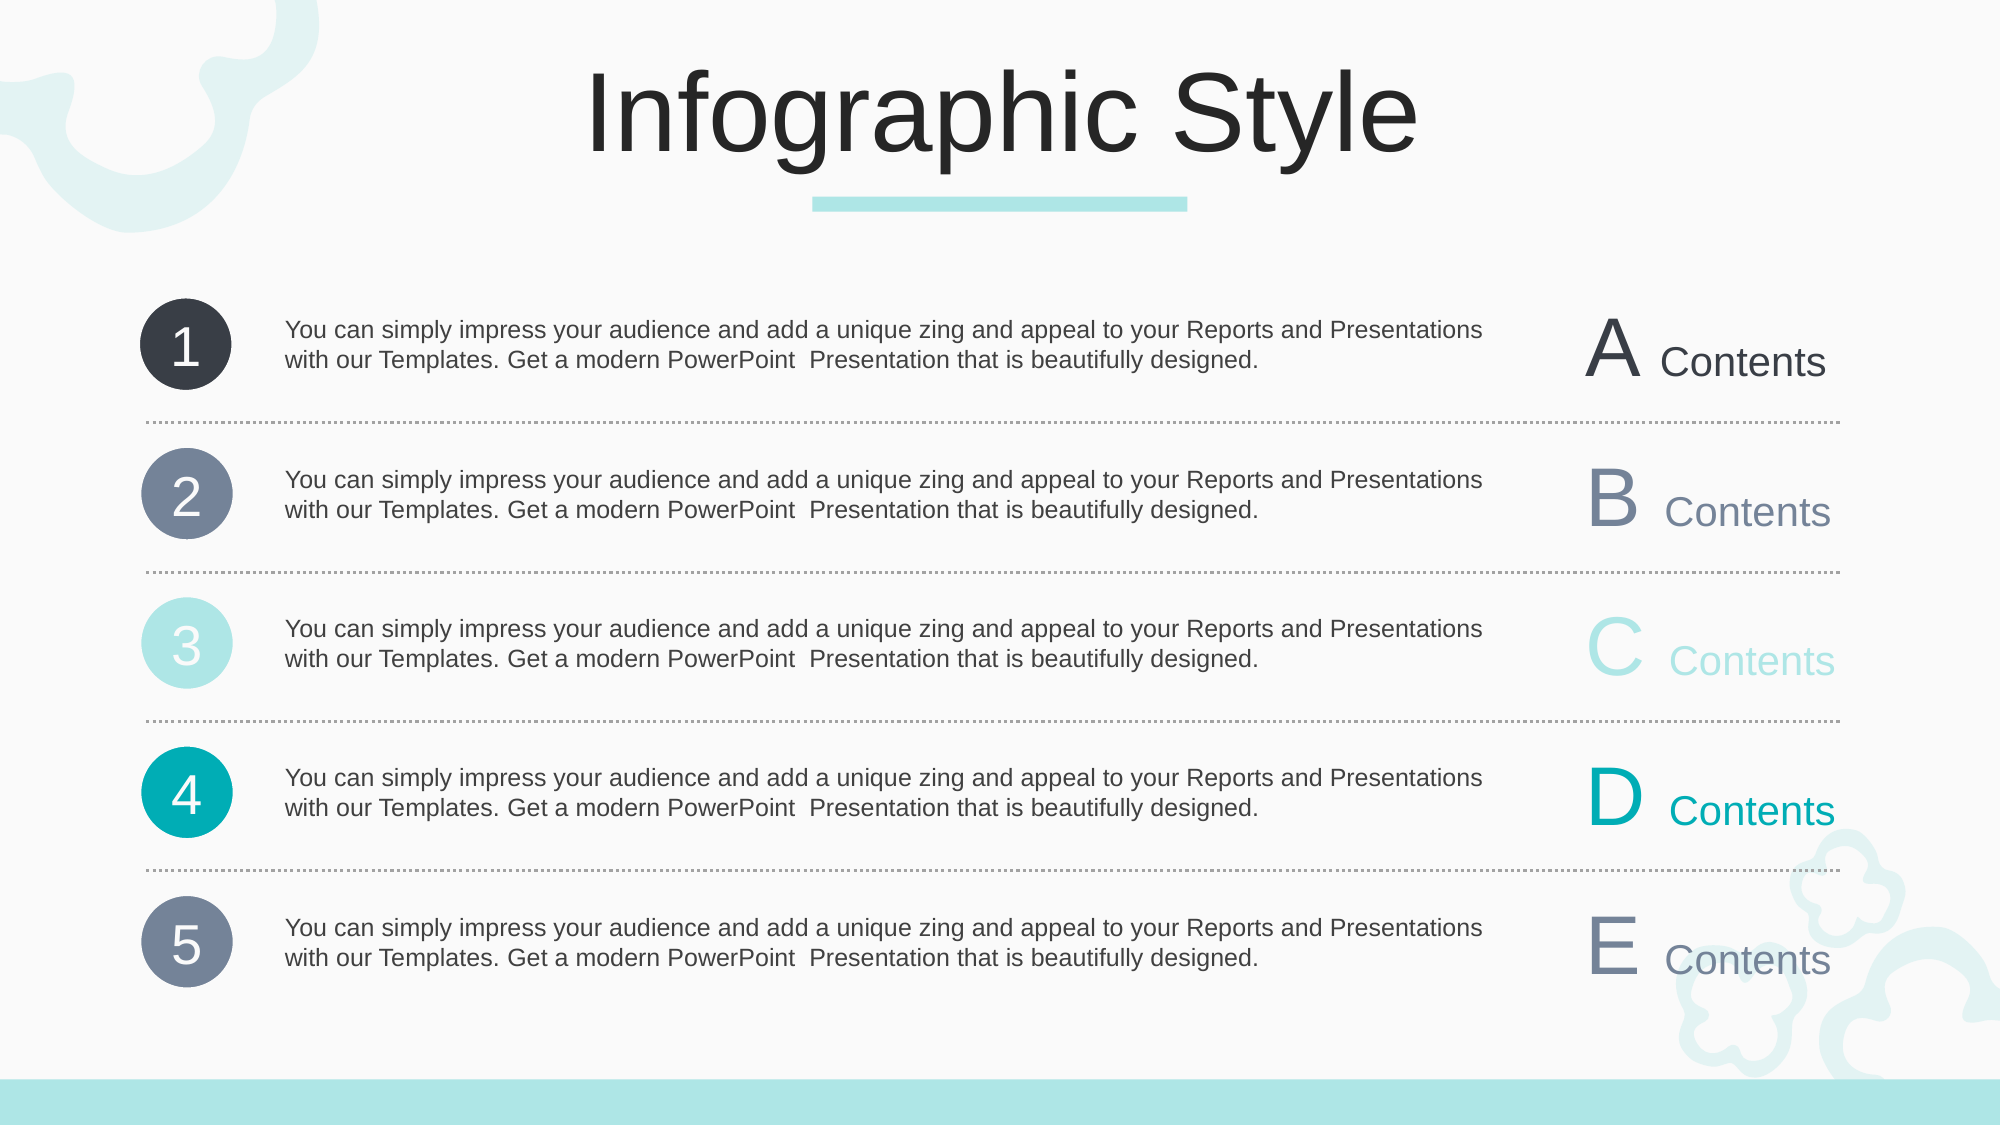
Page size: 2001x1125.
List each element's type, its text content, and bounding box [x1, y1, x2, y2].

text_box B Contents [1570, 435, 1857, 551]
text_box D Contents [1570, 734, 1857, 850]
text_box E Contents [1570, 883, 1857, 999]
text_box You can simply impress your audience and add a unique zing and appeal to your Reports and Presentations with our Templates. Get a modern PowerPoint Presentation that is beautifully designed. [269, 605, 1501, 680]
text_box 2 [138, 445, 236, 542]
text_box You can simply impress your audience and add a unique zing and appeal to your Reports and Presentations with our Templates. Get a modern PowerPoint Presentation that is beautifully designed. [269, 306, 1501, 381]
text_box 4 [138, 744, 236, 841]
text_box You can simply impress your audience and add a unique zing and appeal to your Reports and Presentations with our Templates. Get a modern PowerPoint Presentation that is beautifully designed. [269, 455, 1501, 531]
text_box A Contents [1570, 286, 1857, 401]
text_box 5 [138, 893, 236, 990]
text_box 1 [137, 296, 234, 393]
text_box You can simply impress your audience and add a unique zing and appeal to your Reports and Presentations with our Templates. Get a modern PowerPoint Presentation that is beautifully designed. [269, 754, 1501, 830]
text_box C Contents [1570, 585, 1857, 700]
text_box You can simply impress your audience and add a unique zing and appeal to your Reports and Presentations with our Templates. Get a modern PowerPoint Presentation that is beautifully designed. [269, 903, 1501, 979]
list Infographic Style [53, 55, 1952, 175]
text_box 3 [138, 594, 236, 692]
